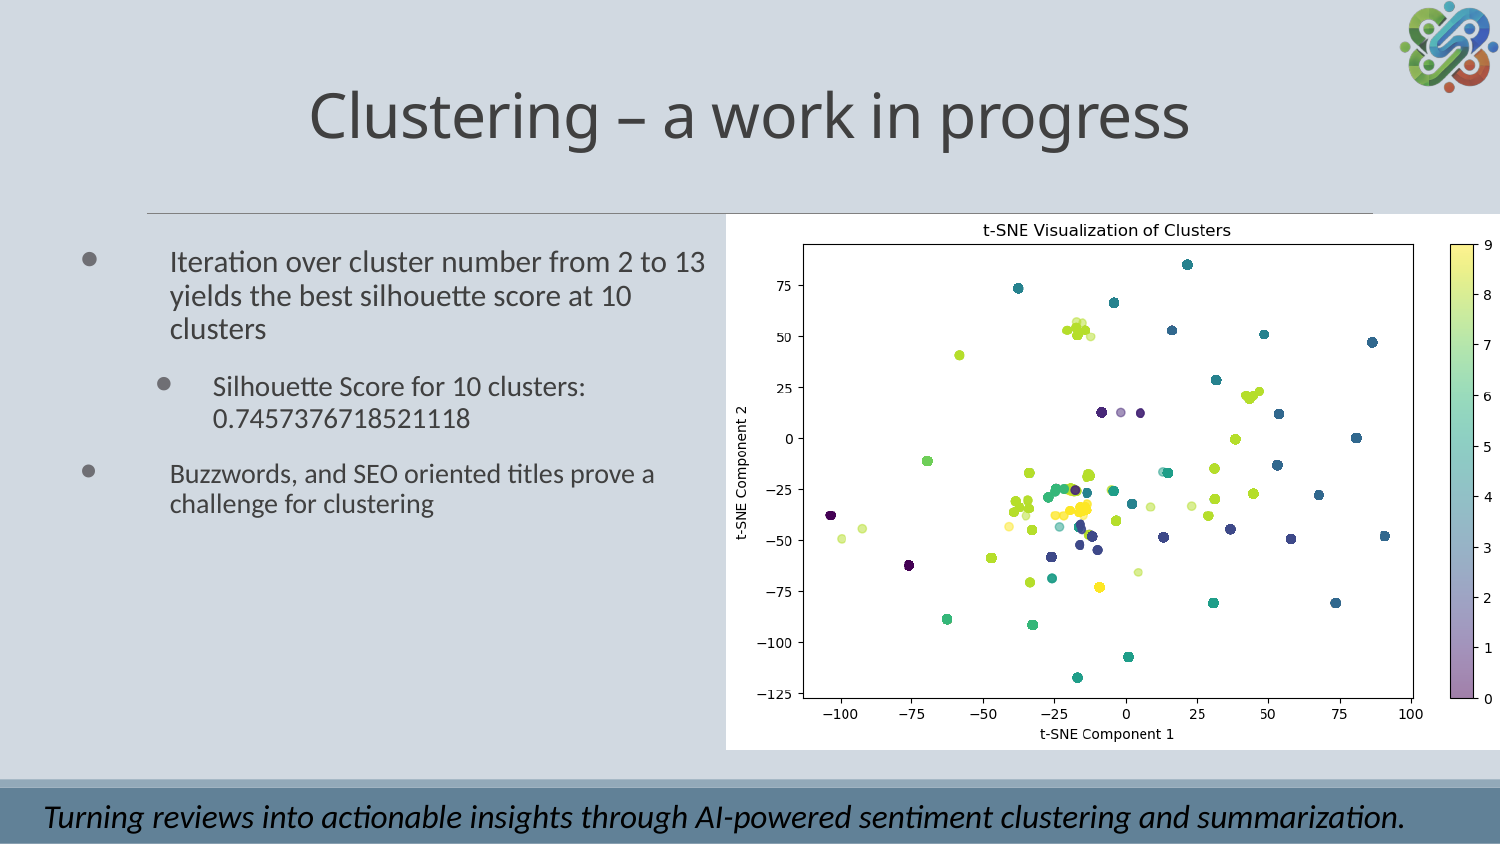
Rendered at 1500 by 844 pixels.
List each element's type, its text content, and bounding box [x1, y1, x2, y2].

text_box Turning reviews into actionable insights through AI-powered sentiment clustering and summarization. [28, 788, 1472, 843]
title Clustering – a work in progress [51, 72, 1449, 167]
list Iteration over cluster number from 2 to 13 yields the best silhouette score at 10 clusters Silhouette Score for 10 clusters: 0.7457376718521118 Buzzwords, and SEO oriented titles prove a challenge for clustering [51, 230, 723, 750]
picture [1369, 0, 1500, 95]
picture [726, 213, 1500, 750]
